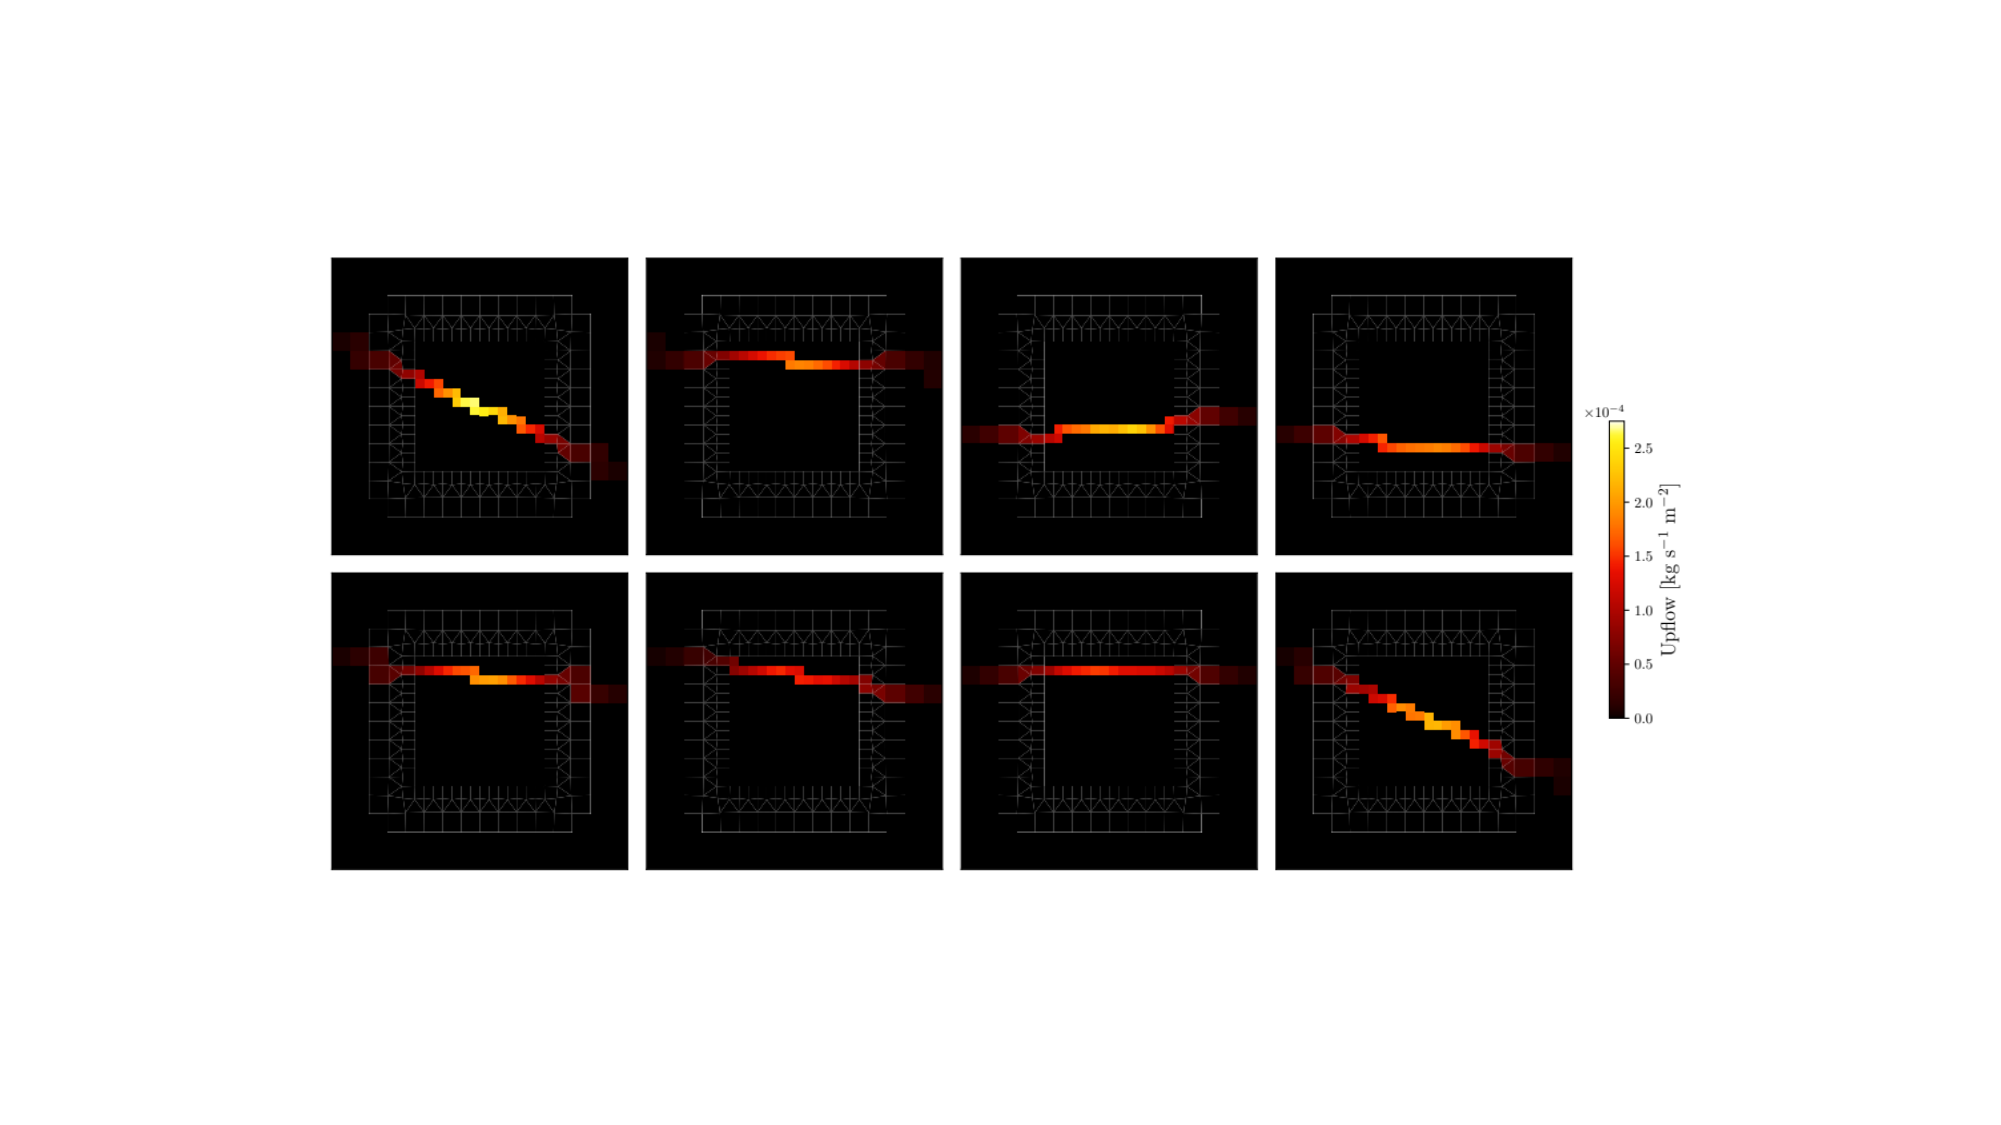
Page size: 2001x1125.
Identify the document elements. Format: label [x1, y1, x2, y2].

picture [313, 231, 1589, 894]
text_box [1579, 401, 1693, 726]
